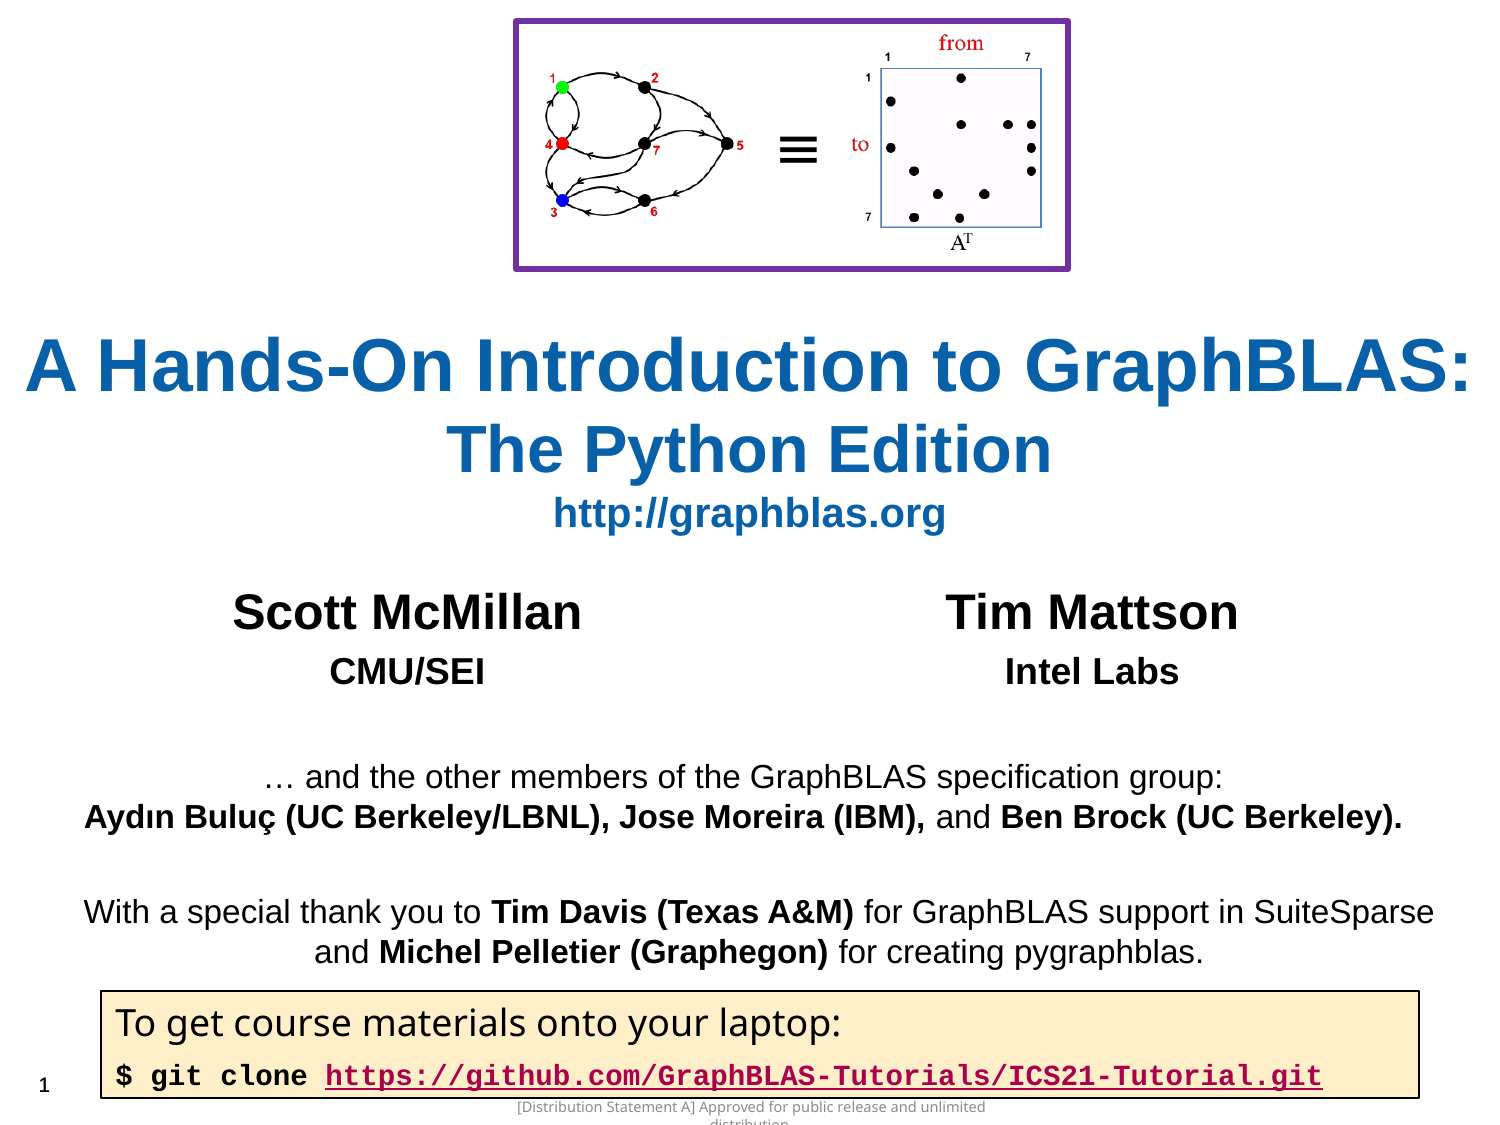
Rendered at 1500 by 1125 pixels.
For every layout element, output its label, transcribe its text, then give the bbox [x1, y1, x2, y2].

subtitle Tim Mattson Intel Labs [837, 571, 1348, 709]
text_box With a special thank you to Tim Davis (Texas A&M) for GraphBLAS support in SuiteSparse and Michel Pelletier (Graphegon) for creating pygraphblas. [44, 862, 1475, 999]
text_box Scott McMillan CMU/SEI [152, 571, 663, 709]
text_box … and the other members of the GraphBLAS specification group: Aydın Buluç (UC Berkeley/LBNL), Jose Moreira (IBM), and Ben Brock (UC Berkeley). [33, 726, 1464, 864]
title A Hands-On Introduction to GraphBLAS: The Python Edition http://graphblas.org [0, 307, 1500, 545]
text_box To get course materials onto your laptop: $ git clone https://github.com/GraphBLAS-Tutorials/ICS21-Tutorial.git [100, 991, 1419, 1099]
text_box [515, 20, 1169, 270]
